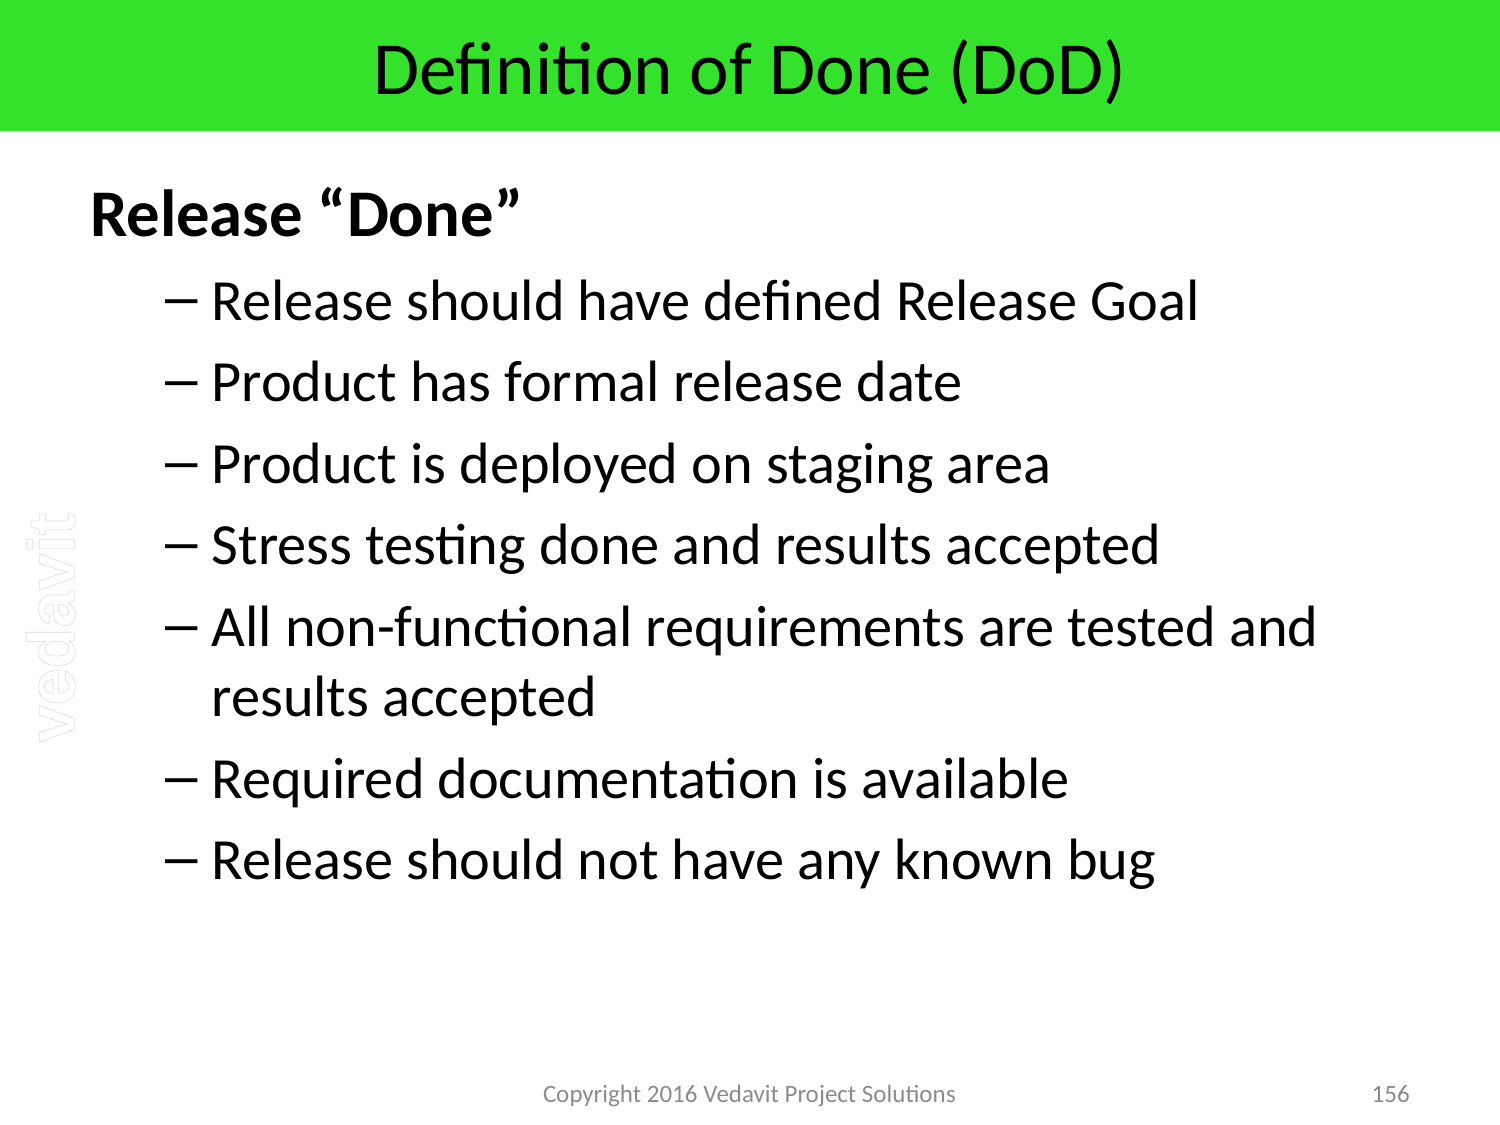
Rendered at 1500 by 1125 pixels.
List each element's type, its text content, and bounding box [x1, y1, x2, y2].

list Release “Done” Release should have defined Release Goal Product has formal release date Product is deployed on staging area Stress testing done and results accepted All non-functional requirements are tested and results accepted Required documentation is available Release should not have any known bug [75, 162, 1425, 1000]
slide_number 156 [1074, 1062, 1425, 1123]
title Definition of Done (DoD) [0, 0, 1500, 131]
footer Copyright 2016 Vedavit Project Solutions [512, 1062, 988, 1123]
